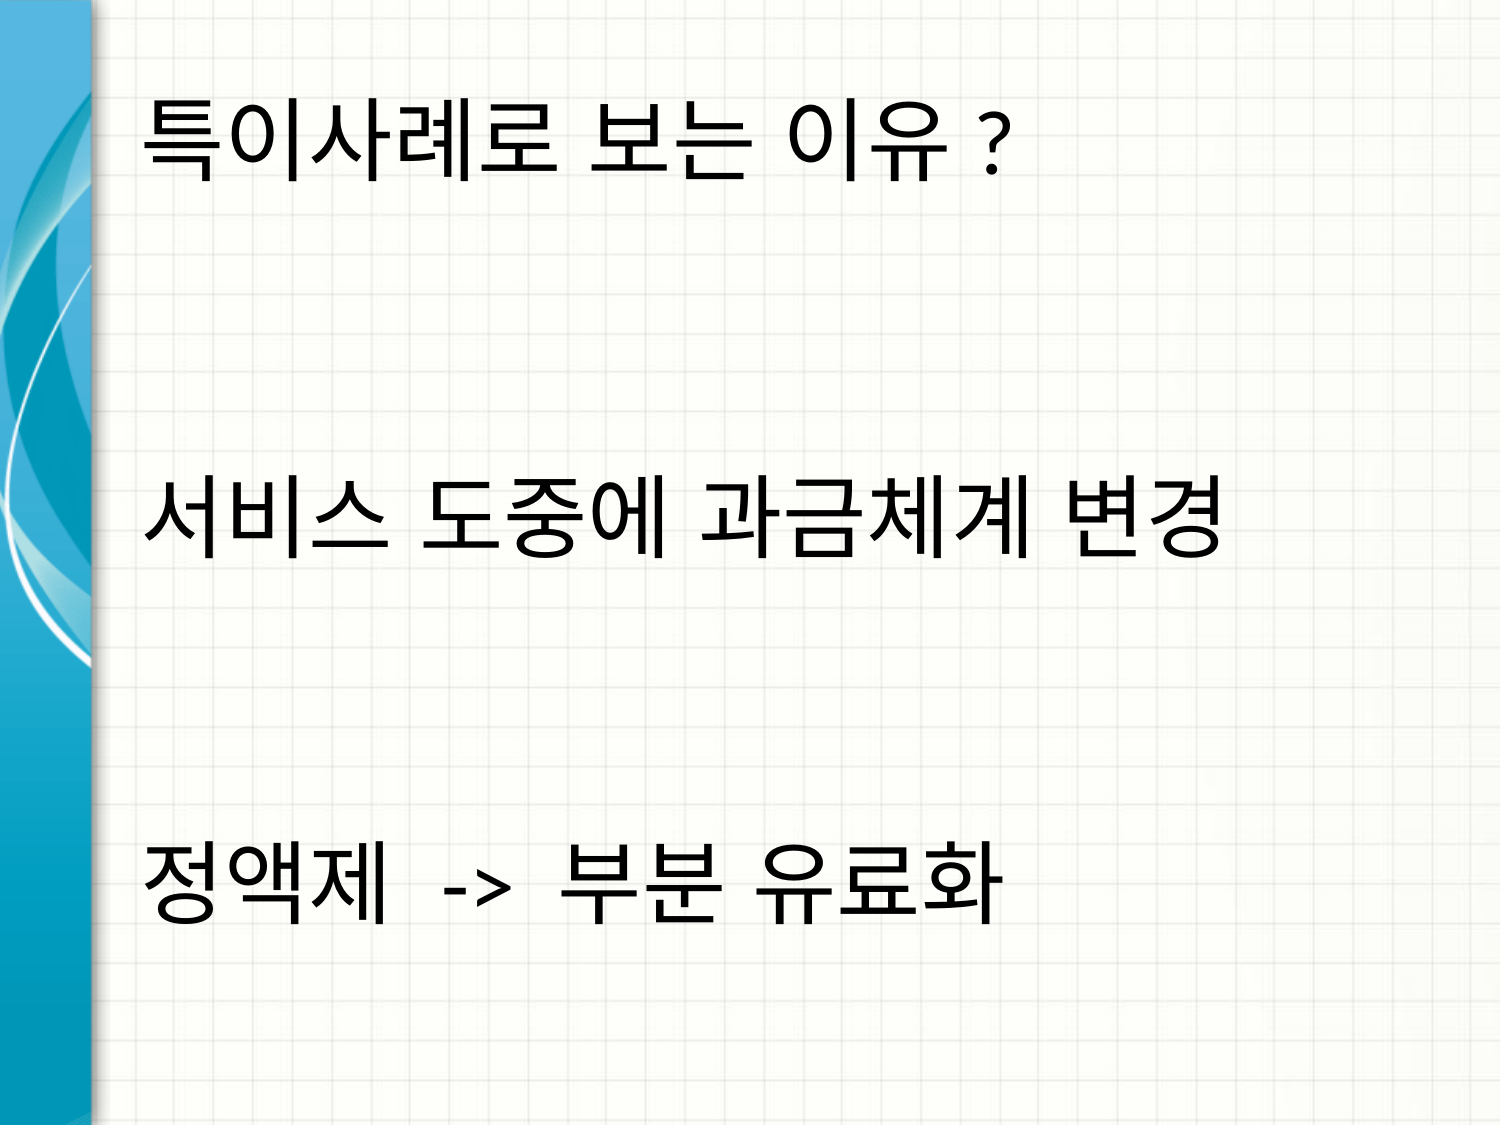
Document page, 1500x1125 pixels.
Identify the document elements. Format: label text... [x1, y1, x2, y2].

title 특이사례로 보는 이유? [125, 44, 1450, 232]
picture [0, 0, 1500, 1125]
text_box 정액제 -> 부분 유료화 [124, 786, 1046, 975]
text_box 서비스 도중에 과금체계 변경 [125, 420, 1450, 609]
